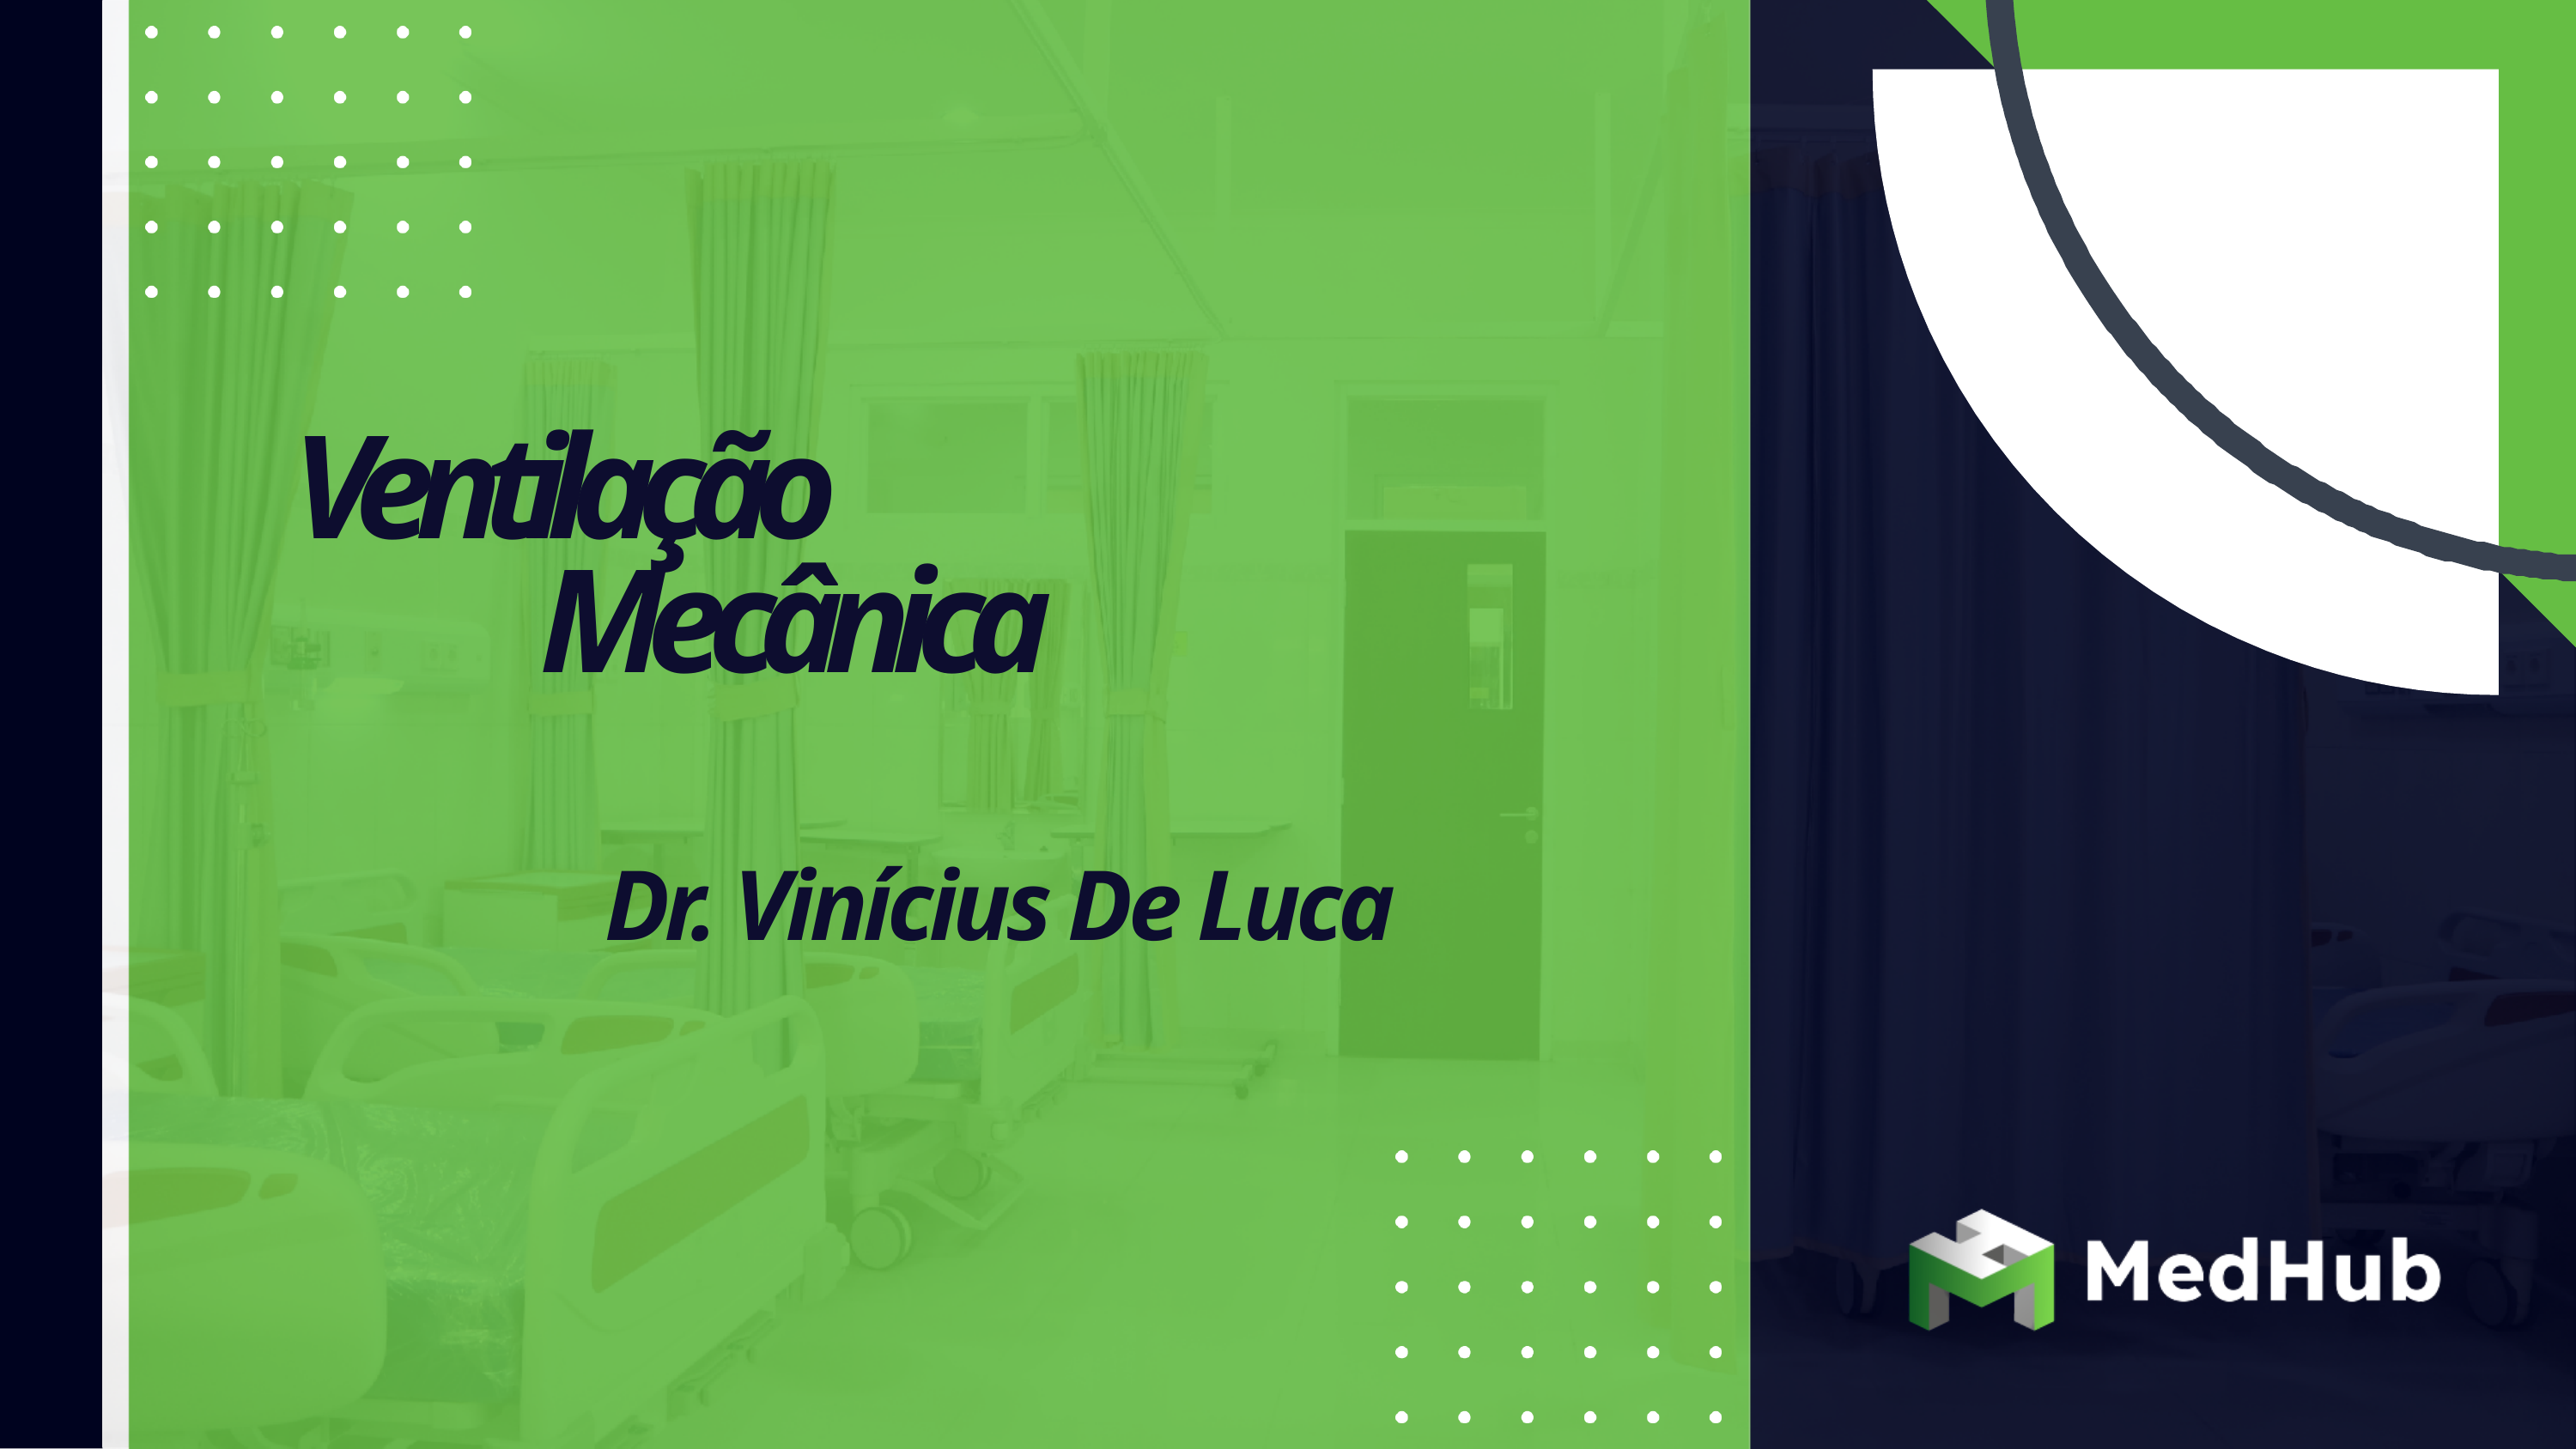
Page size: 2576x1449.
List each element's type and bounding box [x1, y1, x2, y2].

text_box [0, 0, 2576, 1449]
text_box [1872, 0, 2576, 695]
